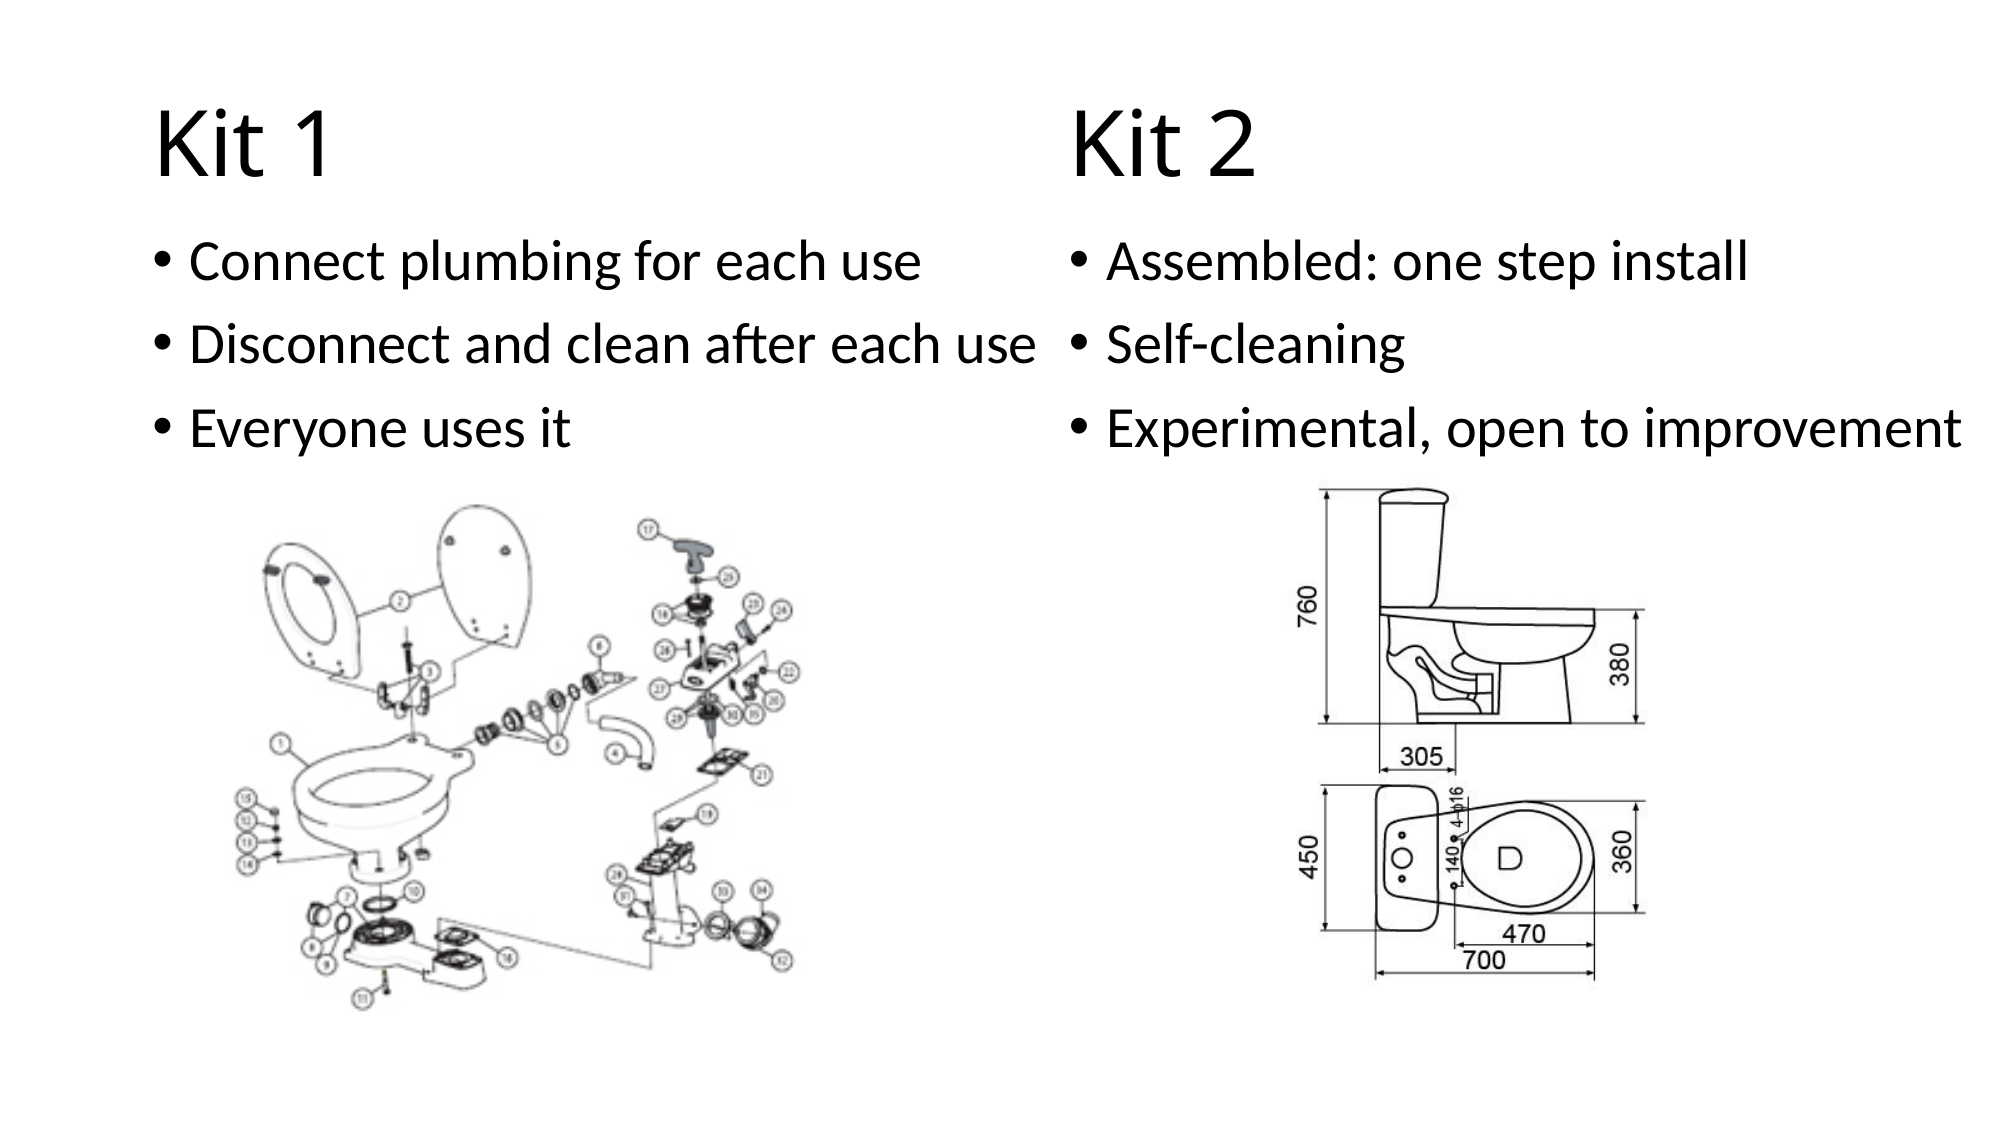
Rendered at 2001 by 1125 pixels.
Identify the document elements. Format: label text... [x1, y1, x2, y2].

picture [213, 460, 810, 1057]
text_box Assembled: one step install Self-cleaning Experimental, open to improvement [1053, 222, 2000, 937]
text_box Kit 2 [1053, 38, 1925, 222]
list Connect plumbing for each use Disconnect and clean after each use Everyone uses it [137, 222, 1053, 937]
title Kit 1 [137, 38, 1008, 222]
picture [1228, 460, 1750, 998]
